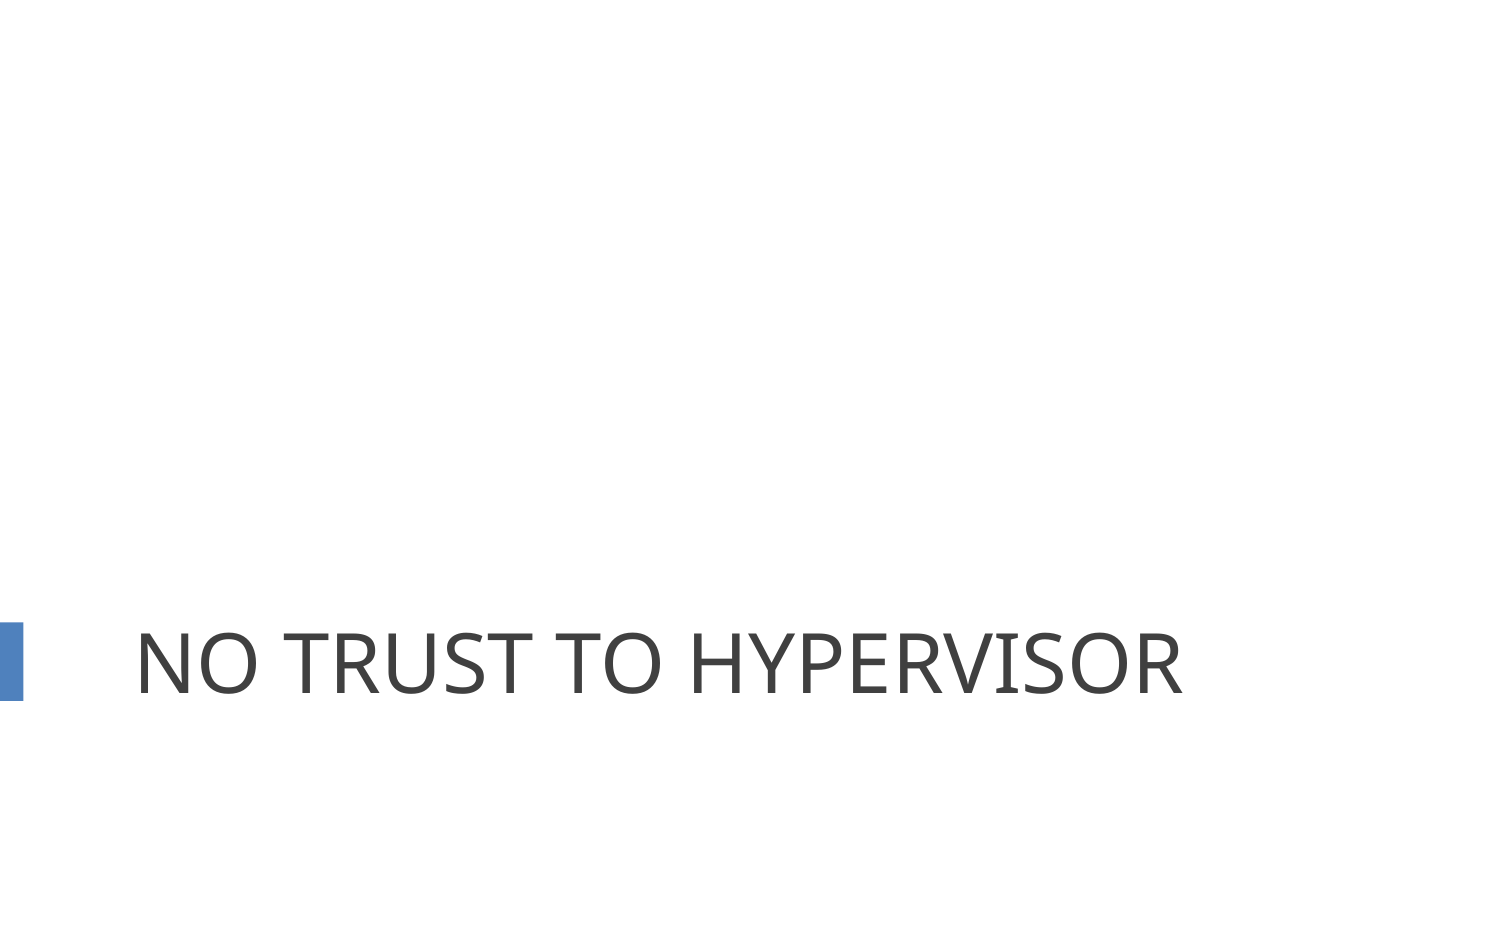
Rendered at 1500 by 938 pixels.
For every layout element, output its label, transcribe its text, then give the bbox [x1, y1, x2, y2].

title No Trust to Hypervisor [118, 602, 1394, 789]
